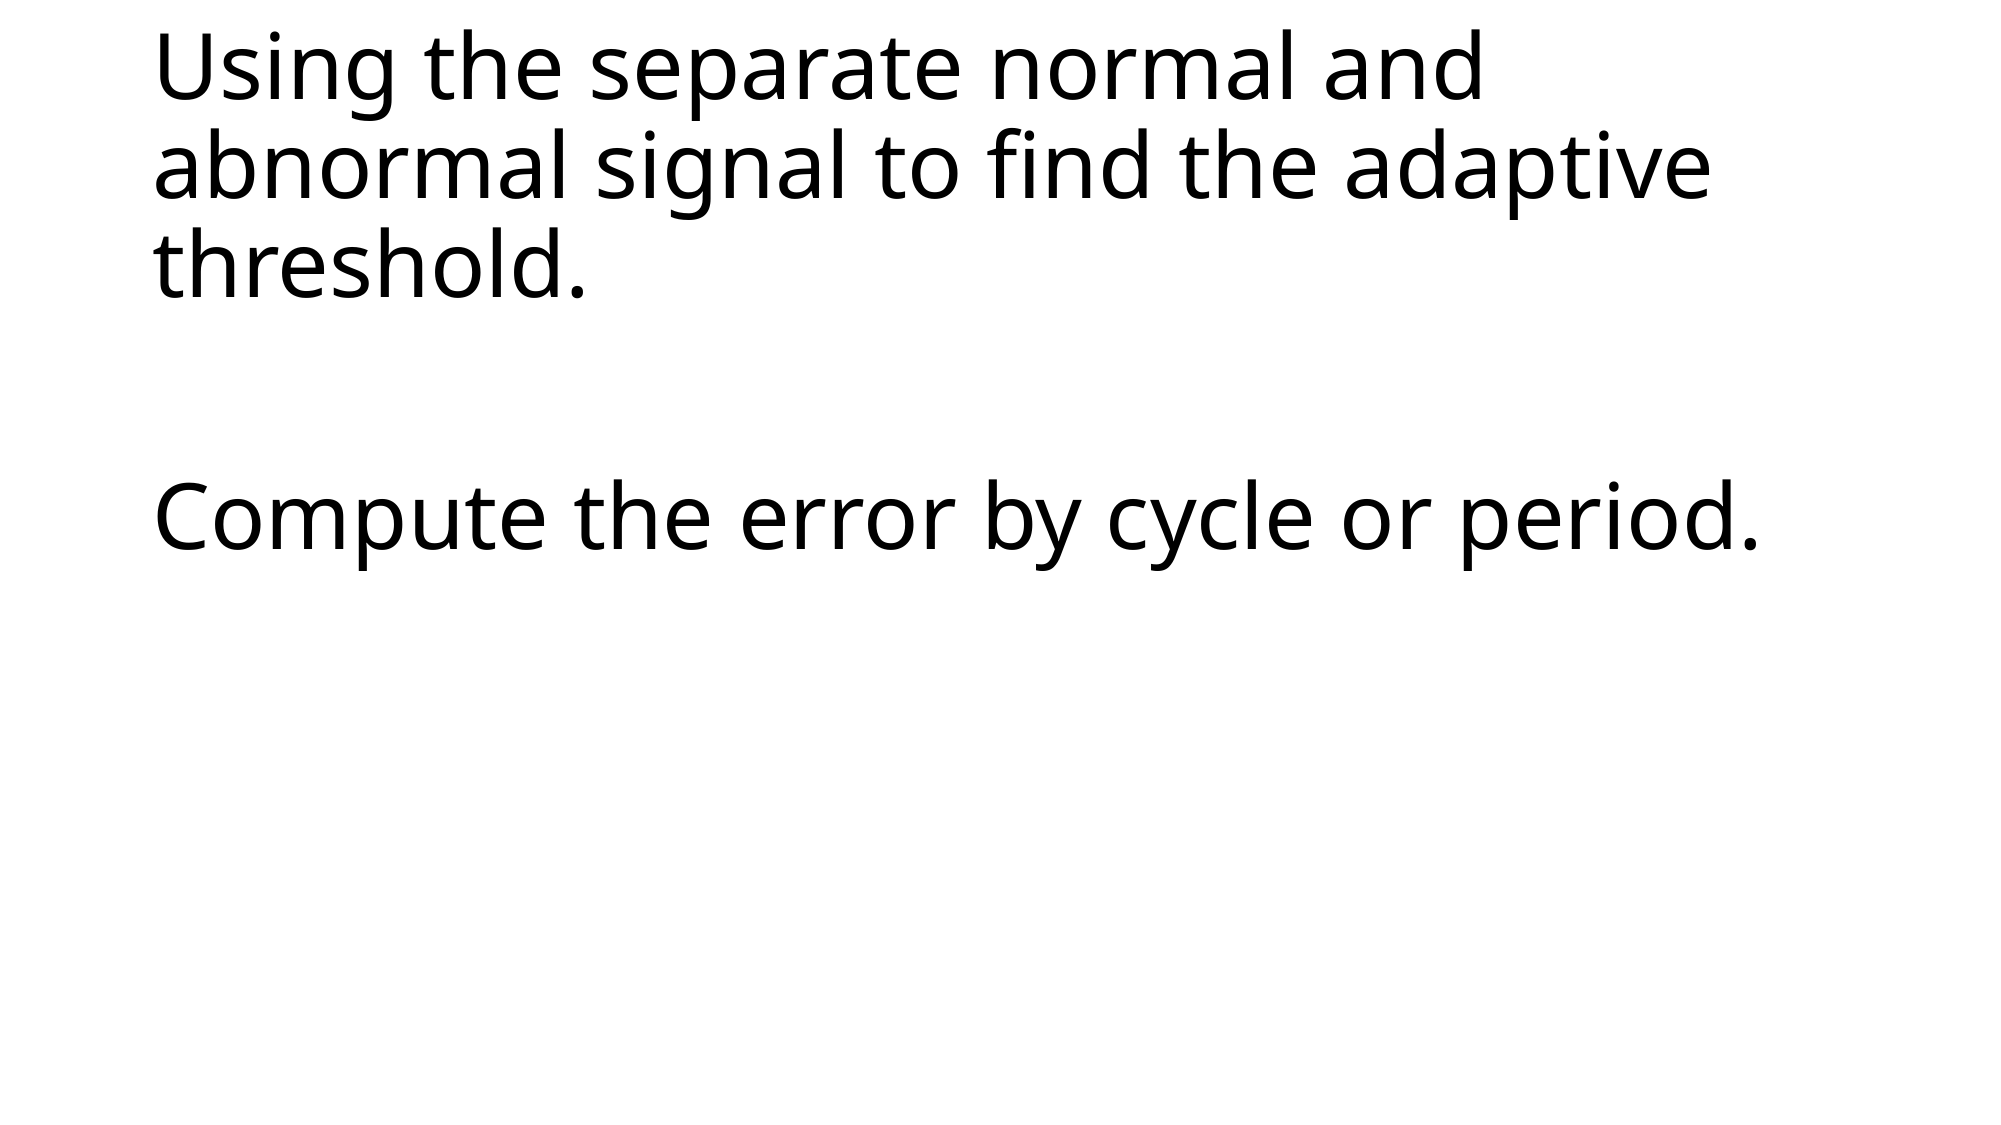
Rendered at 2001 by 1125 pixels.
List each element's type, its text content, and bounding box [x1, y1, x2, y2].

text_box Compute the error by cycle or period. [137, 411, 1863, 629]
title Using the separate normal and abnormal signal to find the adaptive threshold. [137, 59, 1863, 278]
